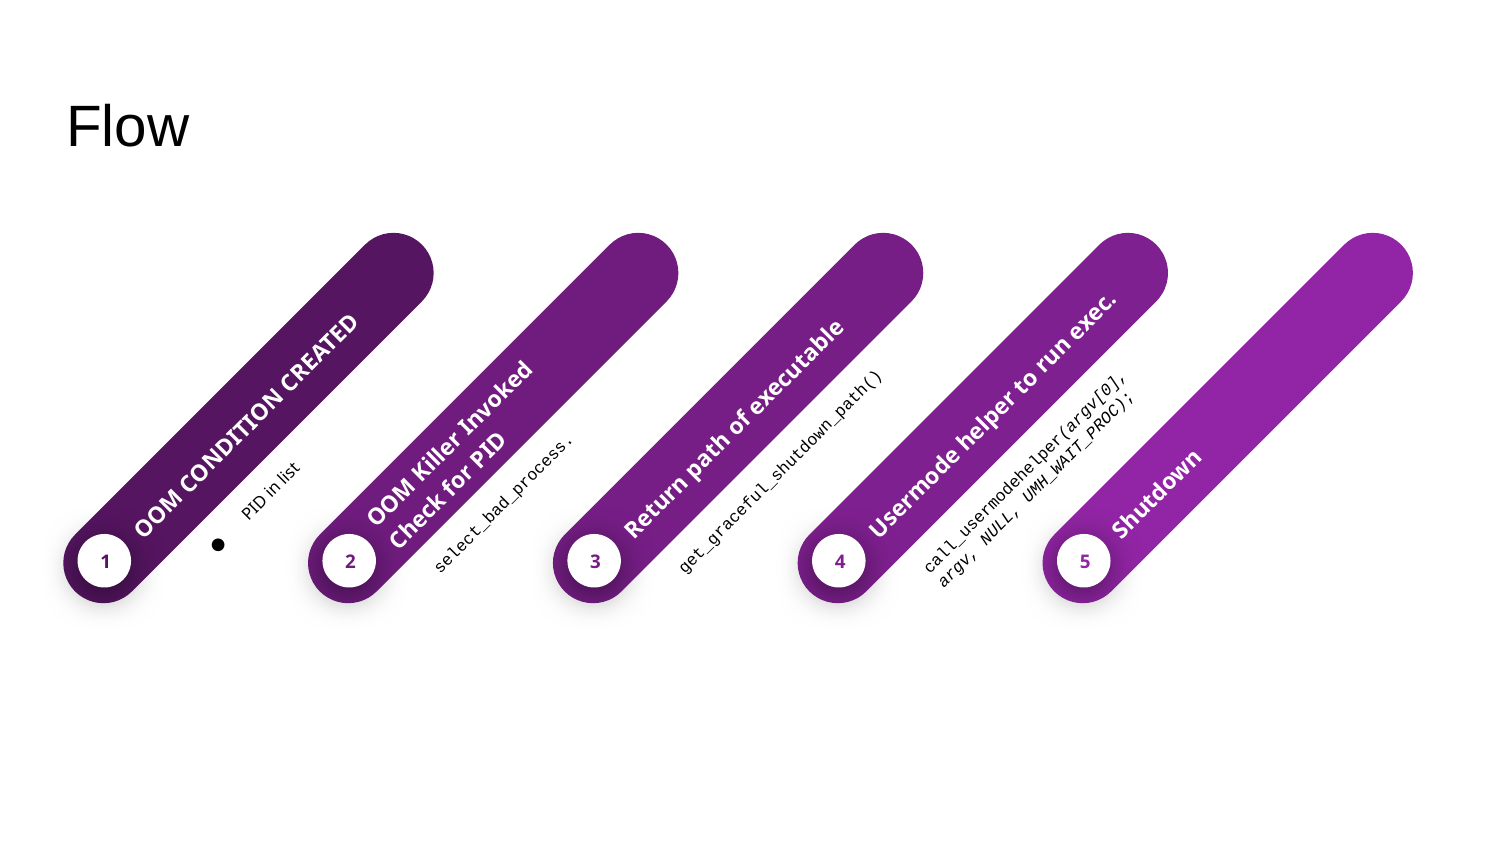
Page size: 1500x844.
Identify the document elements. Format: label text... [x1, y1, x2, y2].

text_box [475, 215, 719, 620]
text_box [965, 215, 1209, 620]
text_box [46, 215, 475, 620]
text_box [719, 215, 964, 620]
title Flow [51, 72, 1449, 167]
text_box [1209, 215, 1454, 620]
